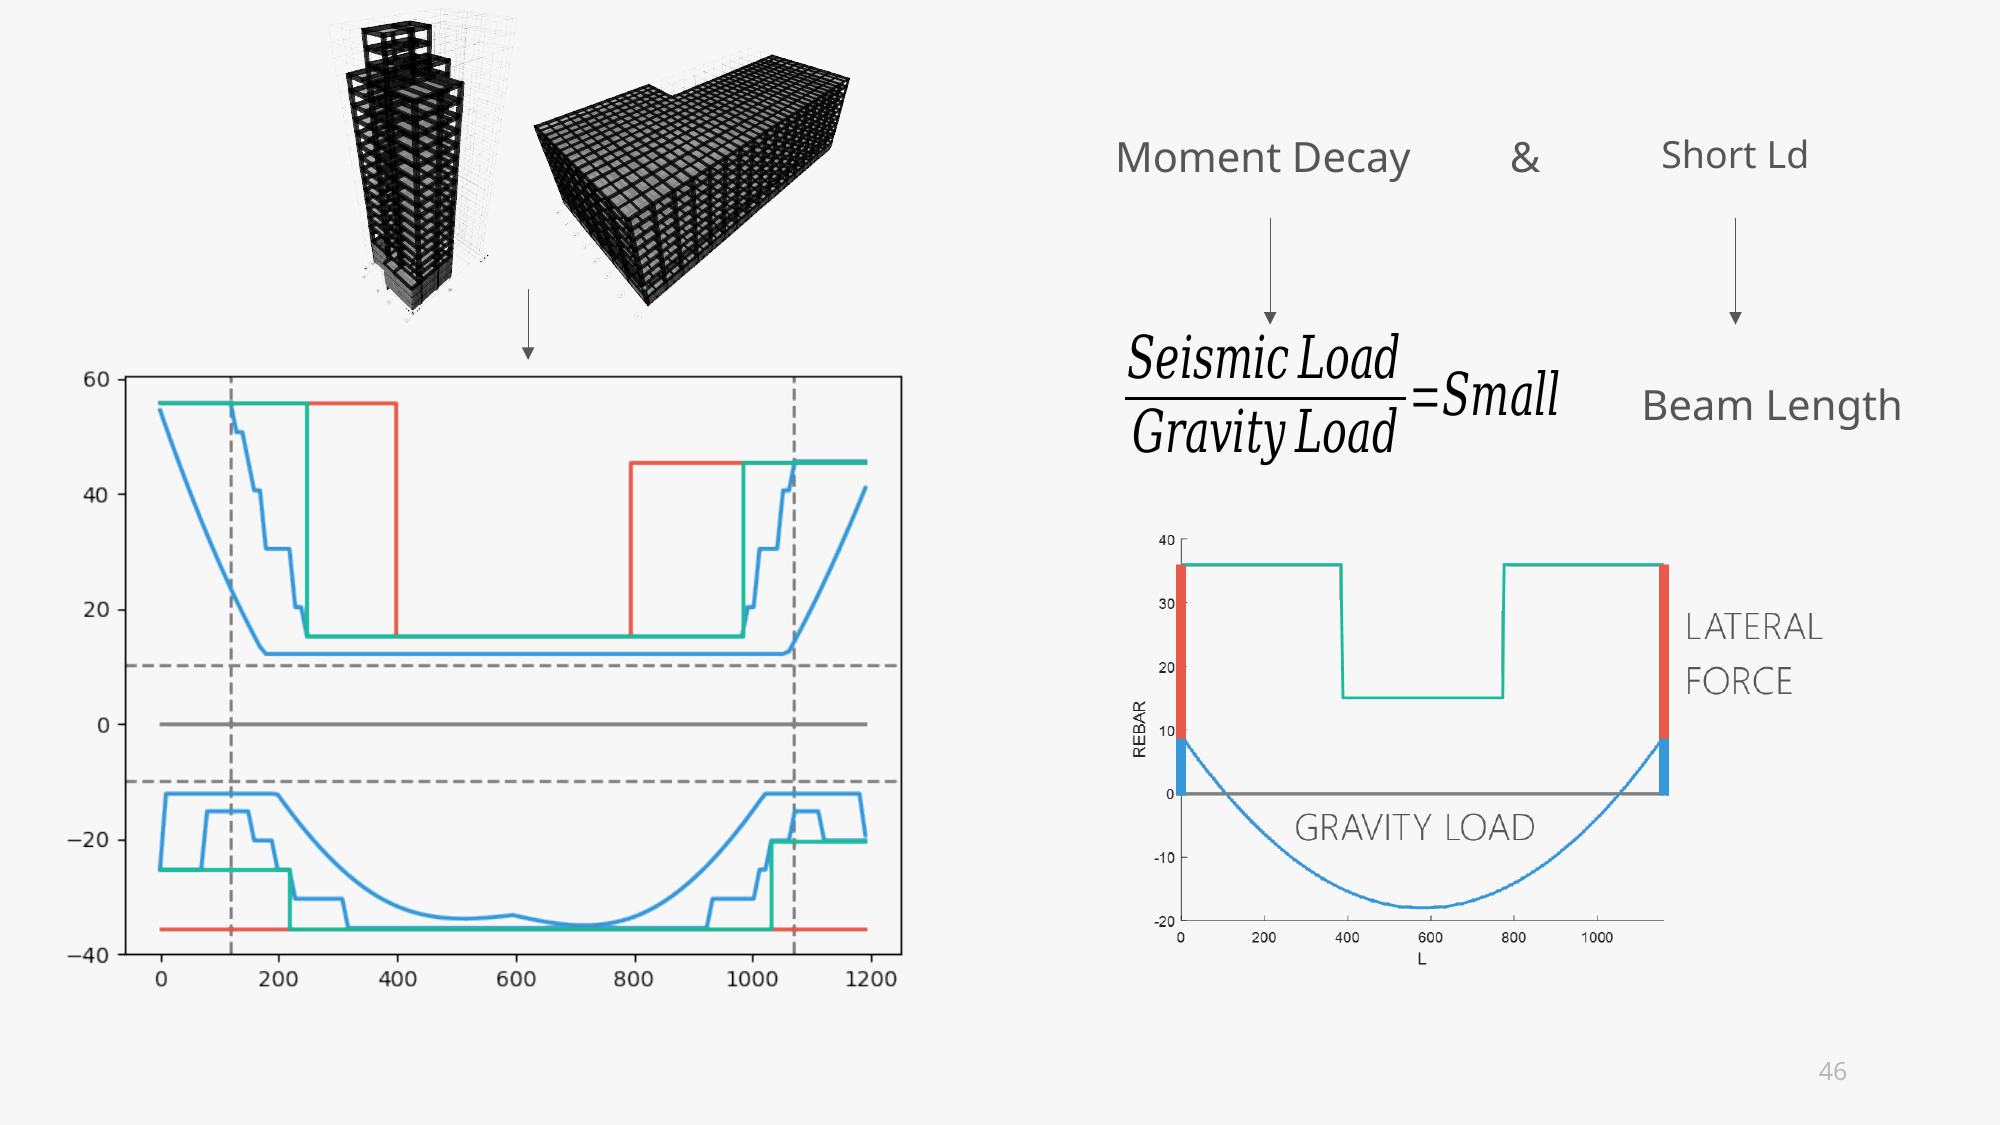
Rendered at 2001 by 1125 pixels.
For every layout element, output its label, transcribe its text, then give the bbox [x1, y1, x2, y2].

picture [1100, 504, 1847, 971]
text_box Beam Length [1641, 361, 1918, 437]
text_box & [1510, 113, 1556, 189]
text_box Moment Decay [1114, 113, 1426, 189]
slide_number 46 [1412, 1042, 1863, 1103]
picture [0, 0, 1001, 1037]
text_box Short Ld [1646, 114, 1825, 184]
